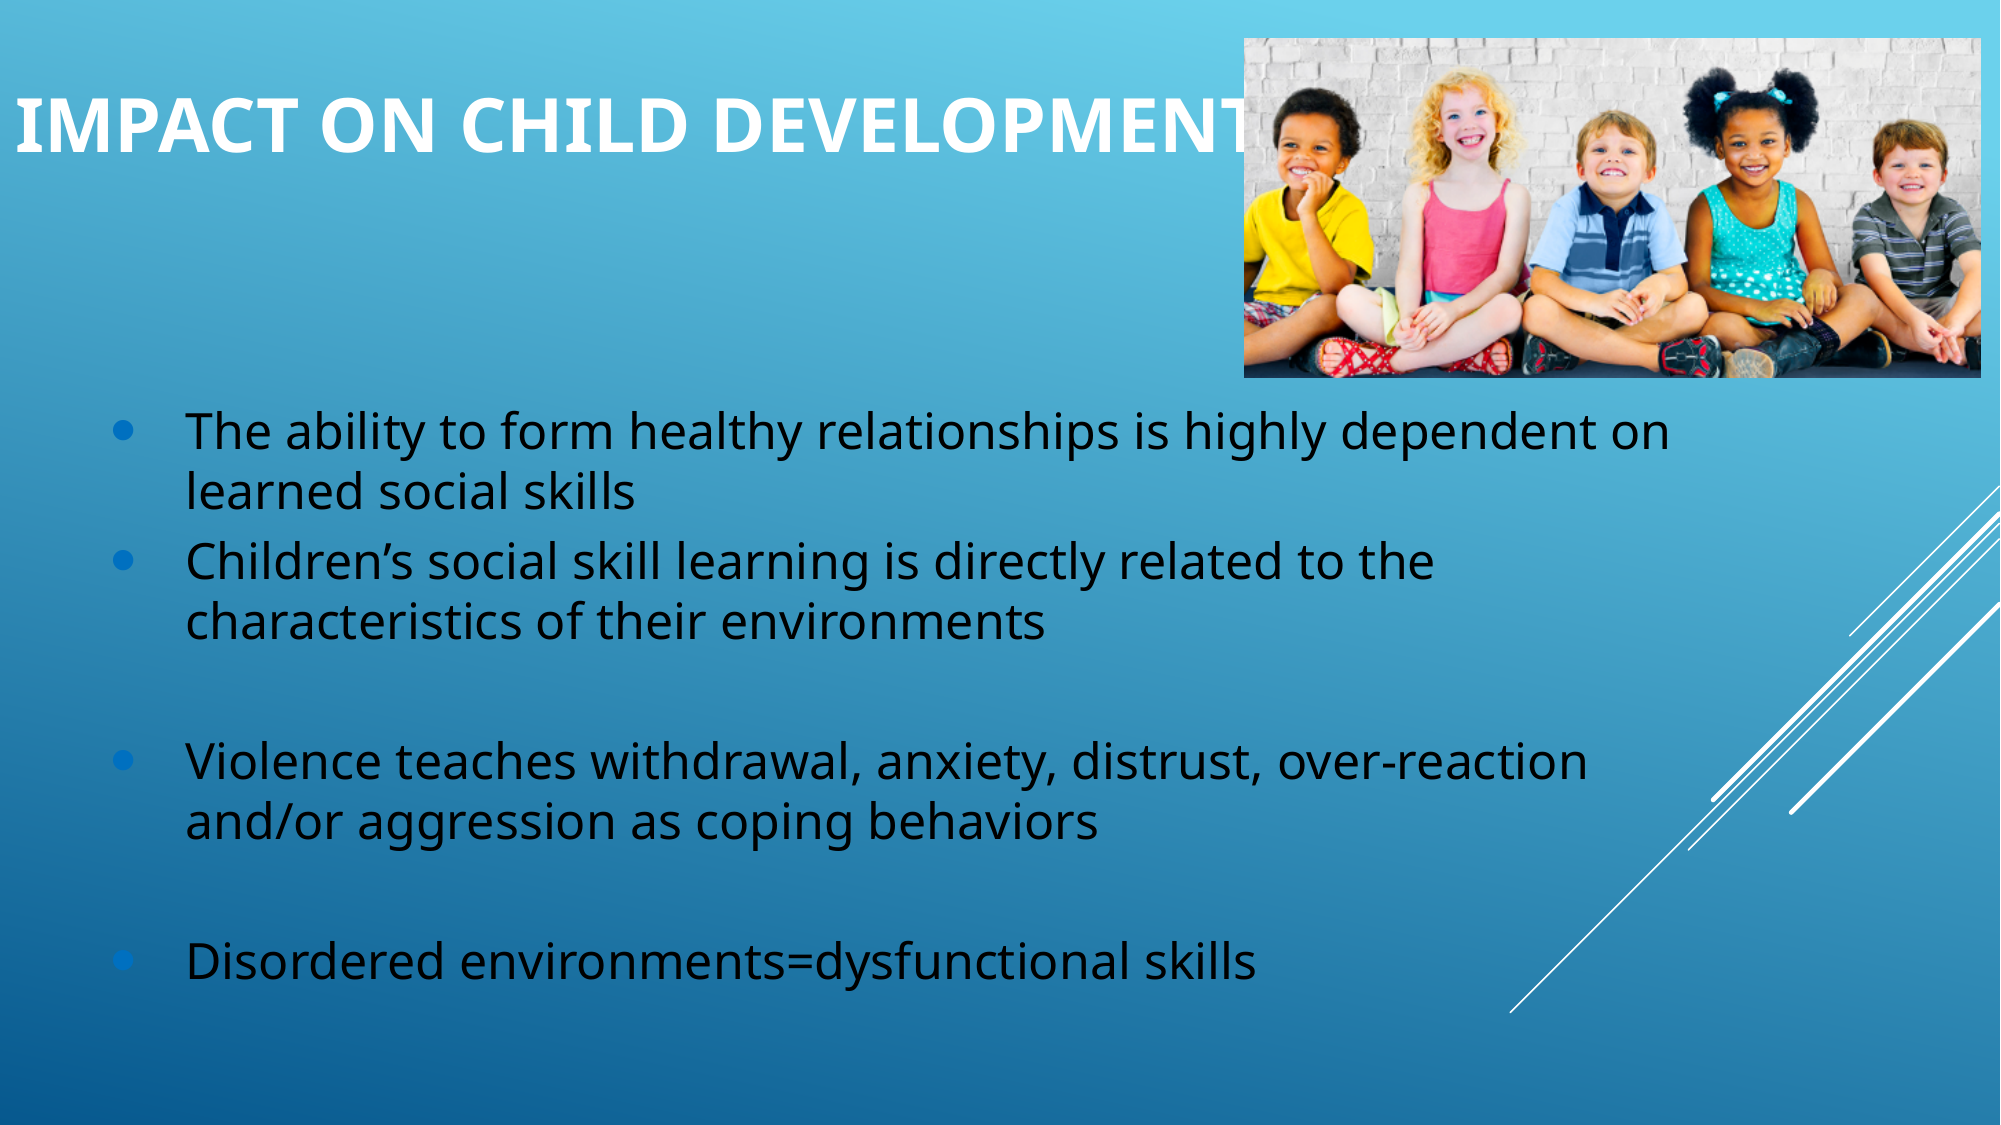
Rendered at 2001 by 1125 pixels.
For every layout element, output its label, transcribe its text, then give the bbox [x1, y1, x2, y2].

picture [1244, 37, 1982, 378]
title Impact on Child Development [0, 38, 1244, 207]
list The ability to form healthy relationships is highly dependent on learned social skills Children’s social skill learning is directly related to the characteristics of their environments Violence teaches withdrawal, anxiety, distrust, over-reaction and/or aggression as coping behaviors Disordered environments=dysfunctional skills [95, 343, 1753, 1125]
